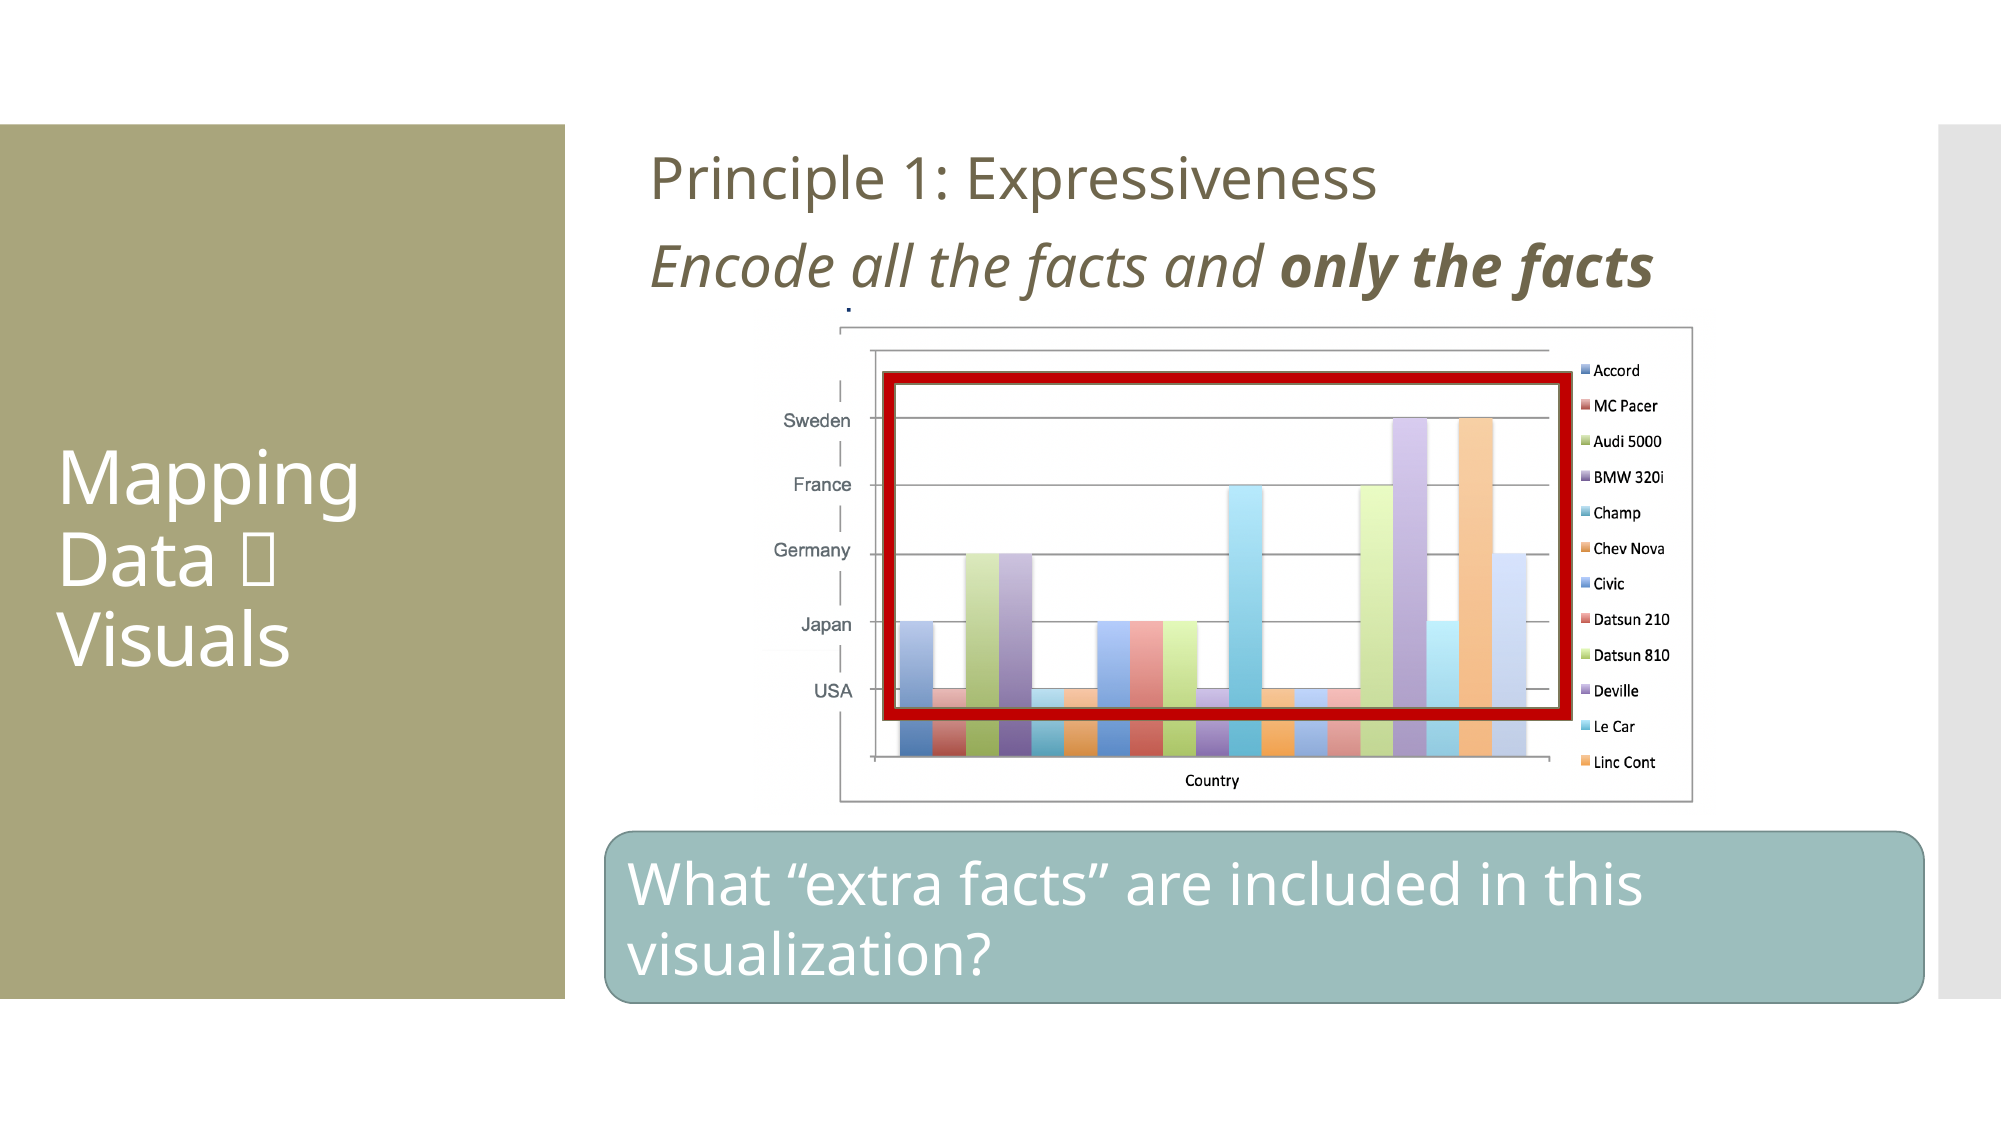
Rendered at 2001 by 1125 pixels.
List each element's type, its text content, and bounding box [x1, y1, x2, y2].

list Principle 1: Expressiveness Encode all the facts and only the facts [634, 141, 1835, 830]
title Mapping Data  Visuals [41, 184, 525, 940]
picture [753, 308, 1717, 815]
text_box What “extra facts” are included in this visualization? [604, 830, 1925, 1004]
